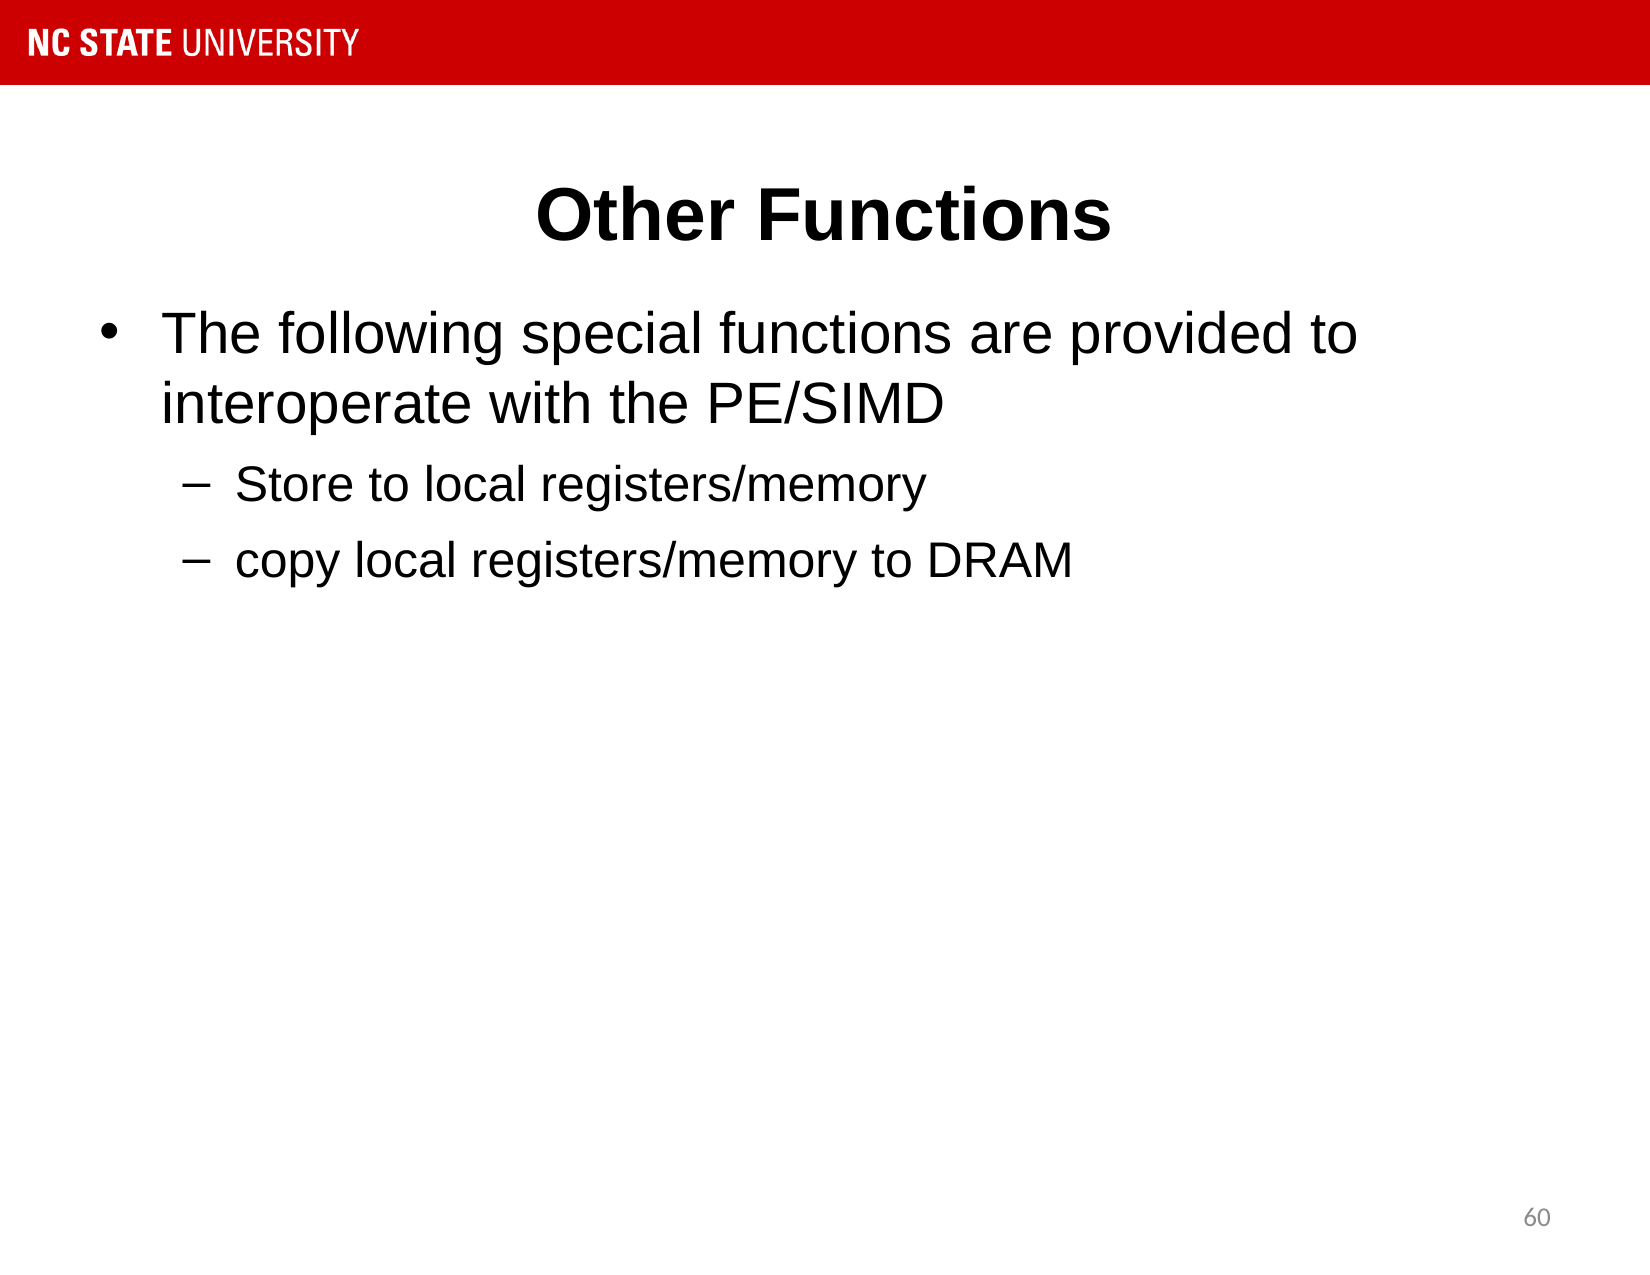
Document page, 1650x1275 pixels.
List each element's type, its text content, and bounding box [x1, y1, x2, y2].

title Other Functions [82, 111, 1568, 286]
slide_number 60 [1182, 1181, 1568, 1250]
picture [0, 0, 1650, 85]
list The following special functions are provided to interoperate with the PE/SIMD Store to local registers/memory copy local registers/memory to DRAM [82, 286, 1568, 1086]
